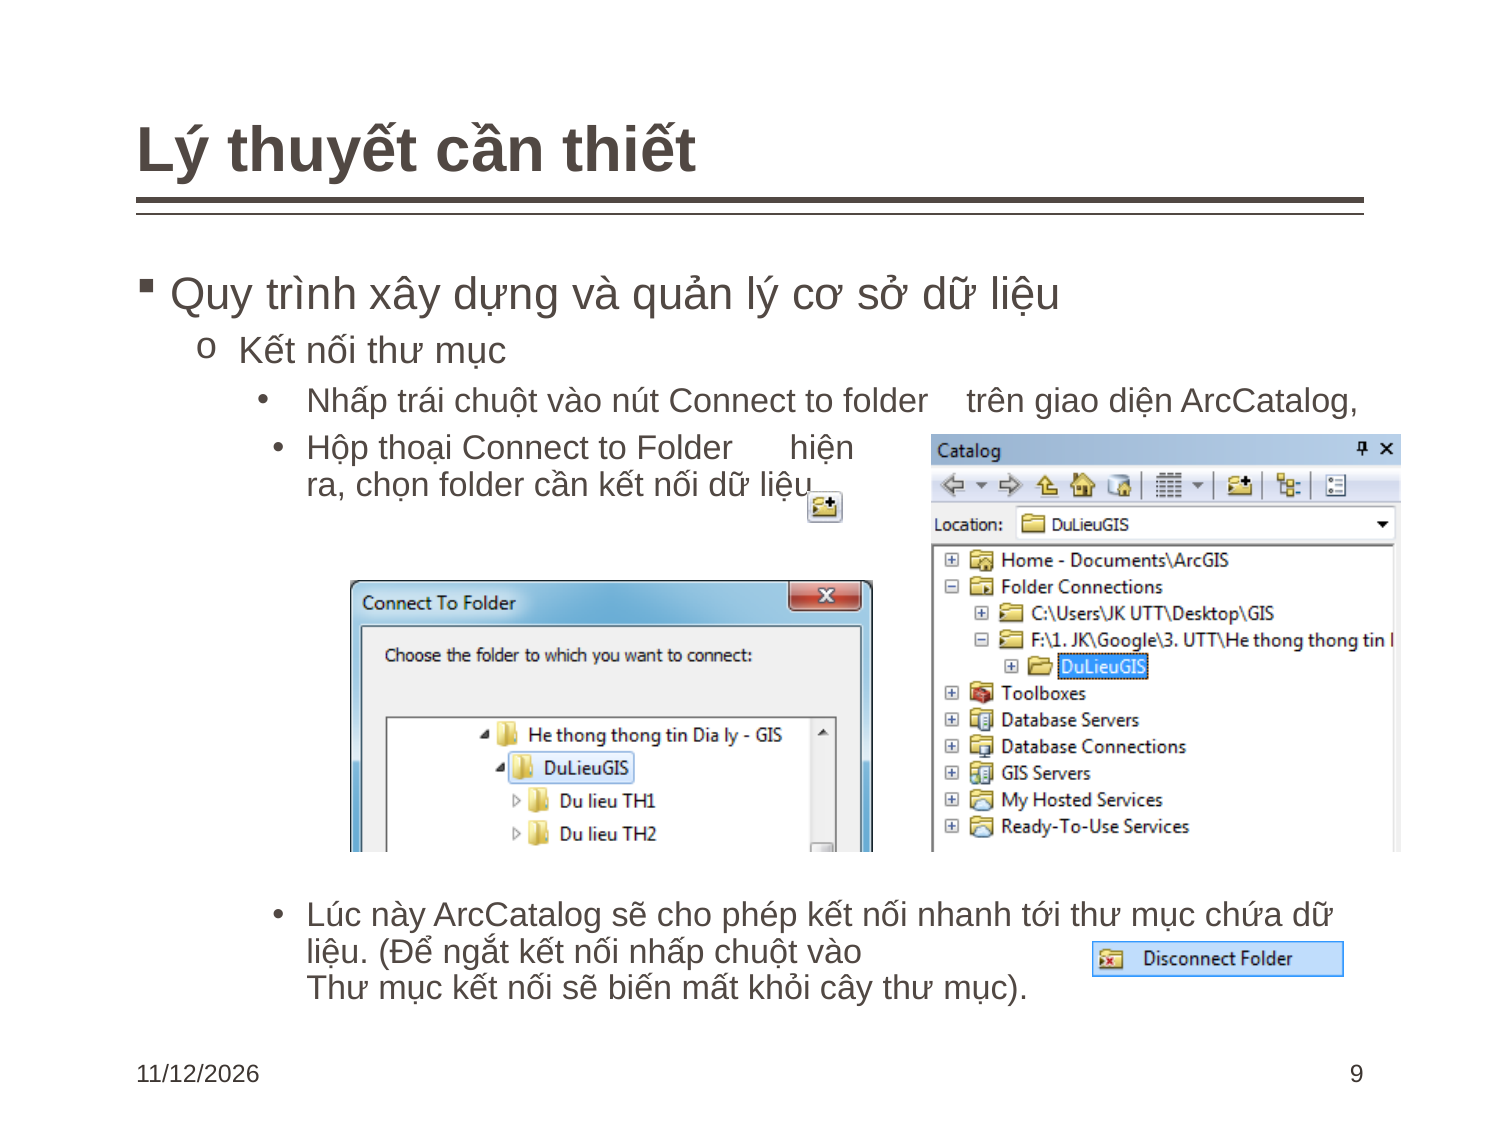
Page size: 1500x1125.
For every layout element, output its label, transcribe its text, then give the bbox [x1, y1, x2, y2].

slide_number 9 [1138, 1042, 1364, 1103]
picture [350, 580, 873, 852]
picture [1092, 941, 1344, 977]
list Quy trình xây dựng và quản lý cơ sở dữ liệu Kết nối thư mục Nhấp trái chuột vào nút Connect to folder trên giao diện ArcCatalog, Hộp thoại Connect to Folder hiện ra, chọn folder cần kết nối dữ liệu. Lúc này ArcCatalog sẽ cho phép kết nối nhanh tới thư mục chứa dữ liệu. (Để ngắt kết nối nhấp chuột vào Thư mục kết nối sẽ biến mất khỏi cây thư mục). [135, 262, 1364, 1043]
title Lý thuyết cần thiết [135, 12, 1364, 193]
picture [931, 434, 1401, 852]
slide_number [135, 1042, 362, 1103]
picture [806, 491, 843, 523]
